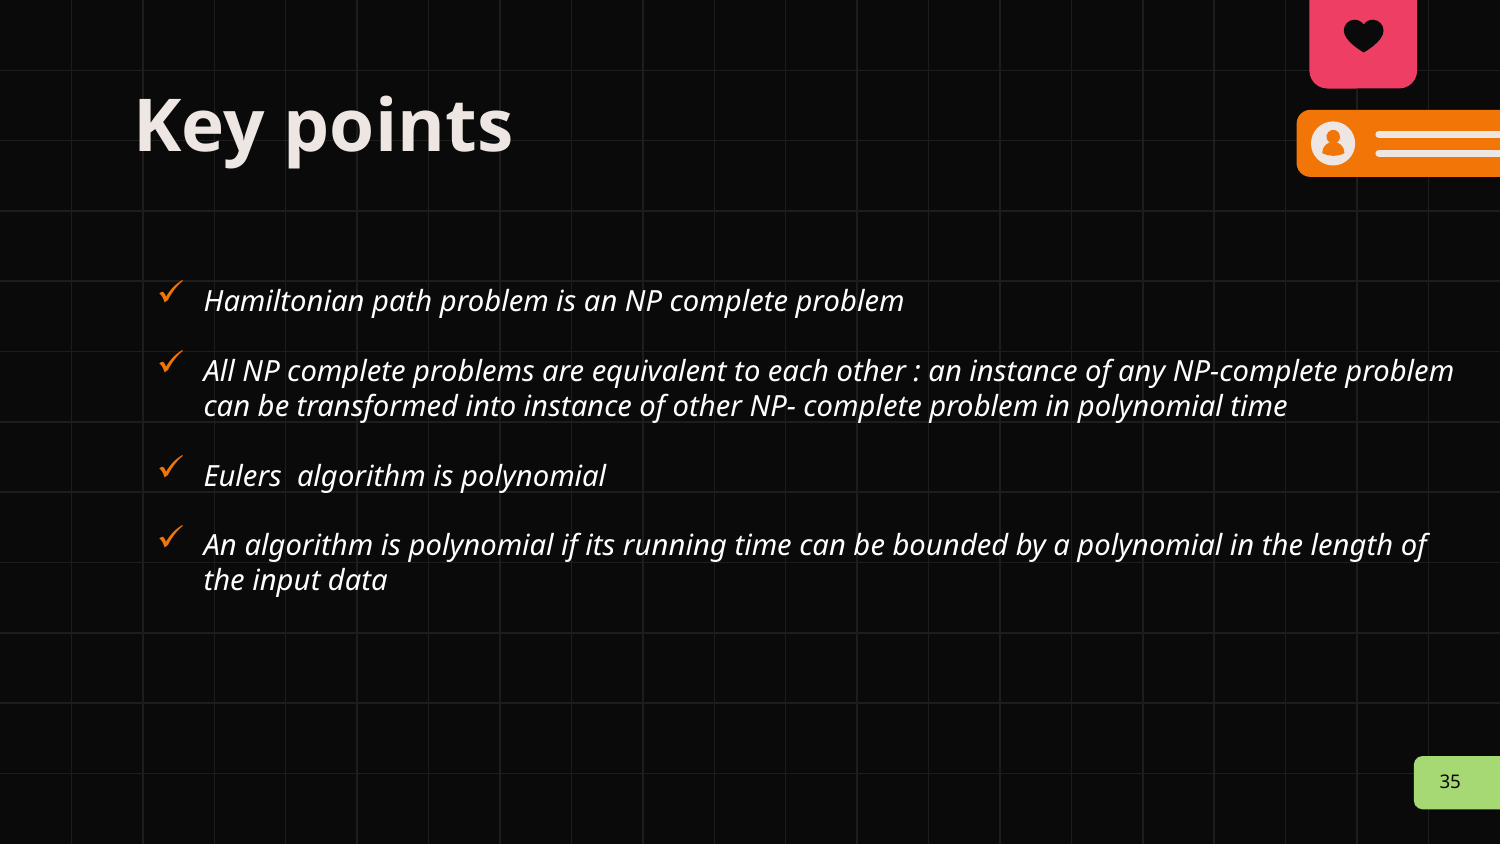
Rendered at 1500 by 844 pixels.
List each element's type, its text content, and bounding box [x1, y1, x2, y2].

title Key points [118, 63, 1382, 161]
slide_number 35 [1413, 756, 1487, 810]
text_box Hamiltonian path problem is an NP complete problem All NP complete problems are equivalent to each other : an instance of any NP-complete problem can be transformed into instance of other NP- complete problem in polynomial time Eulers algorithm is polynomial An algorithm is polynomial if its running time can be bounded by a polynomial in the length of the input data [141, 274, 1474, 639]
